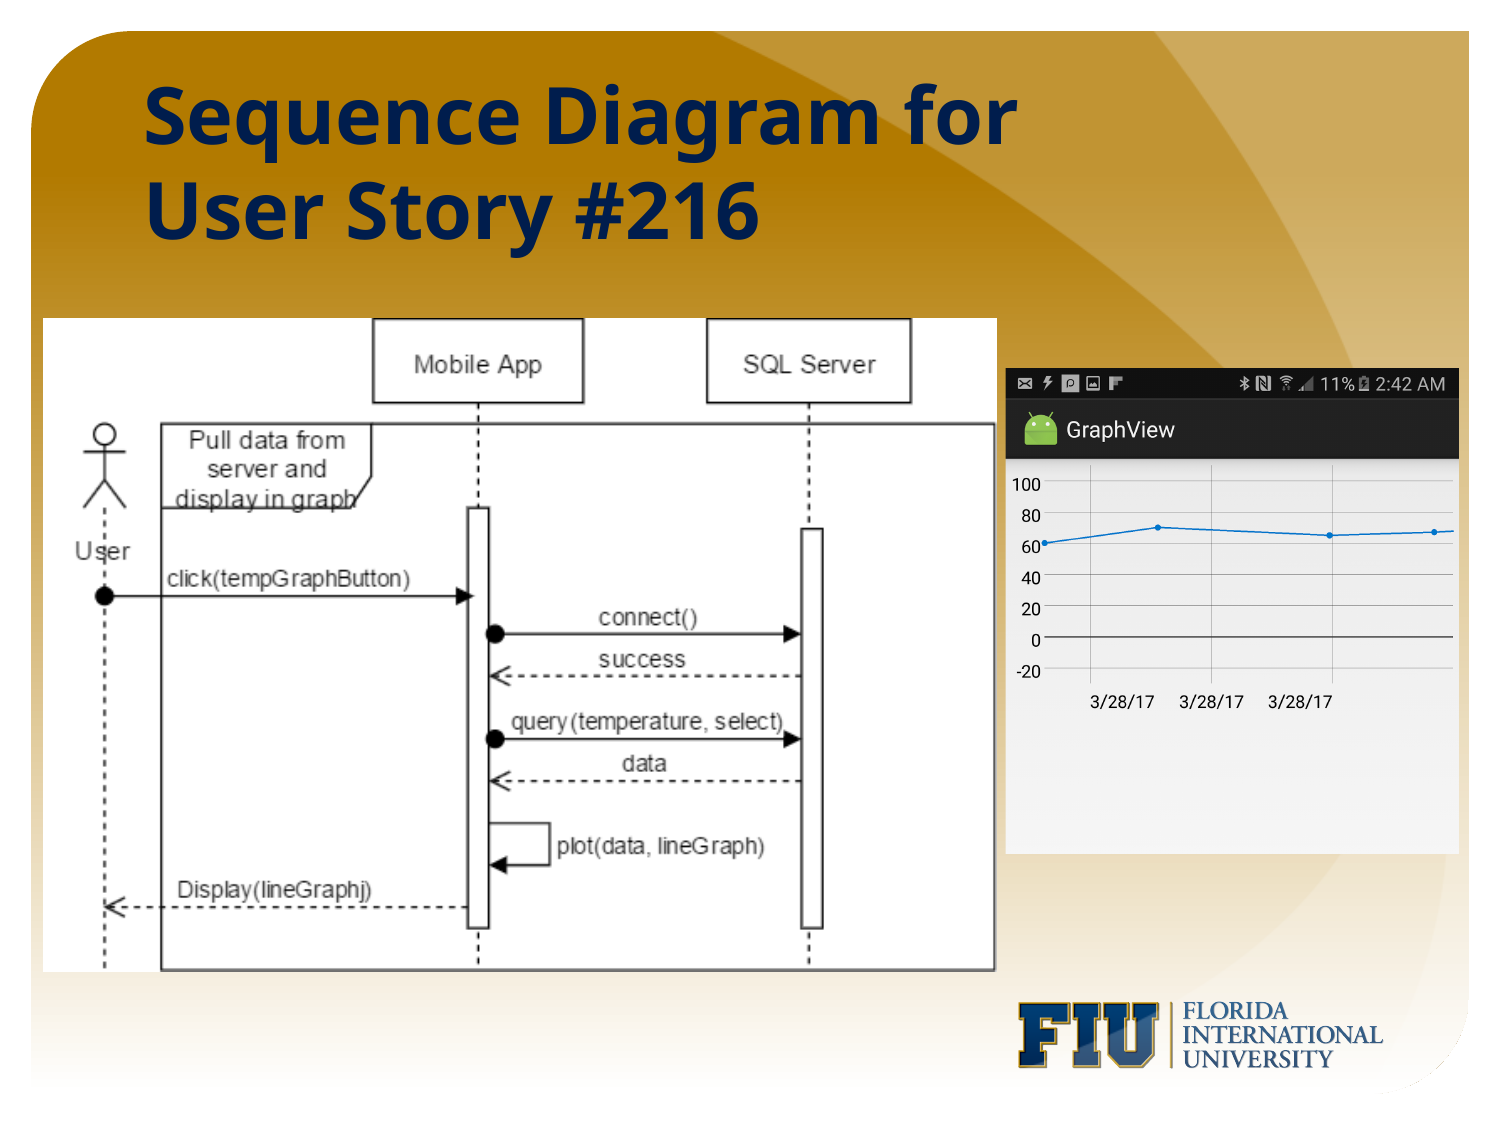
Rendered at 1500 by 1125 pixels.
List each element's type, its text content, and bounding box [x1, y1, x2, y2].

picture [24, 30, 1473, 1094]
title Sequence Diagram for User Story #216 [128, 82, 1372, 271]
